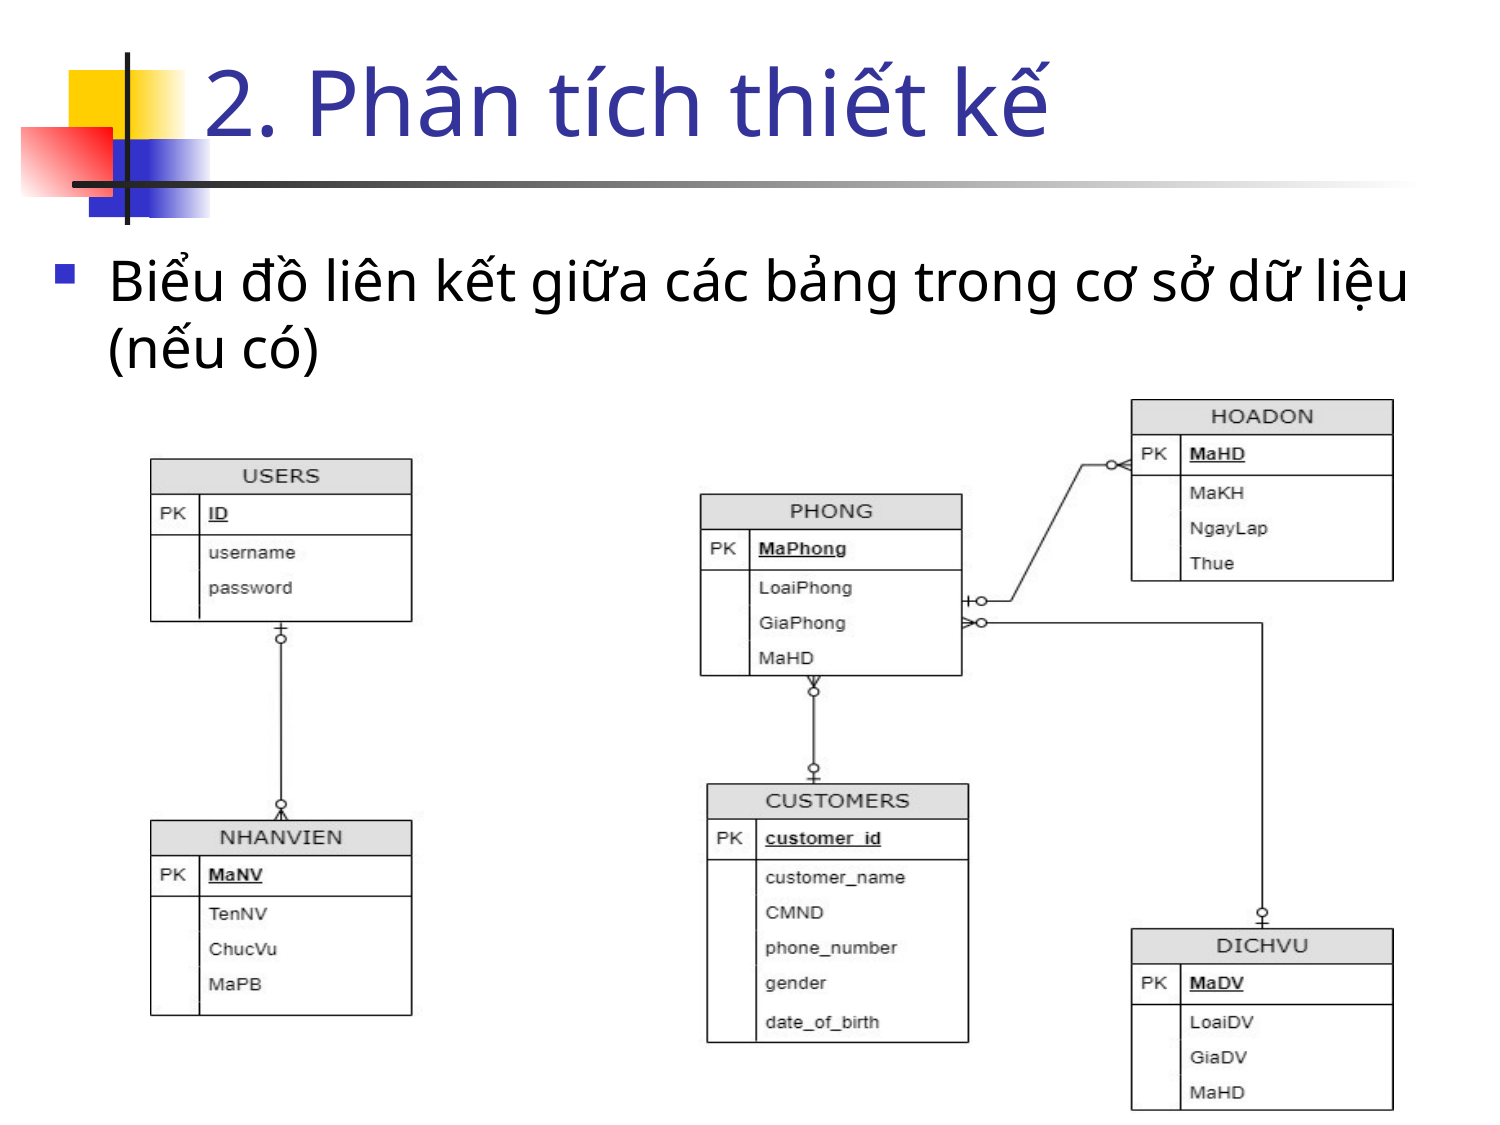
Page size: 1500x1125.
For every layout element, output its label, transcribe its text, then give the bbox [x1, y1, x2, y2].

title 2. Phân tích thiết kế [188, 34, 1468, 163]
list Biểu đồ liên kết giữa các bảng trong cơ sở dữ liệu (nếu có) [37, 237, 1470, 1007]
picture [149, 399, 1394, 1115]
